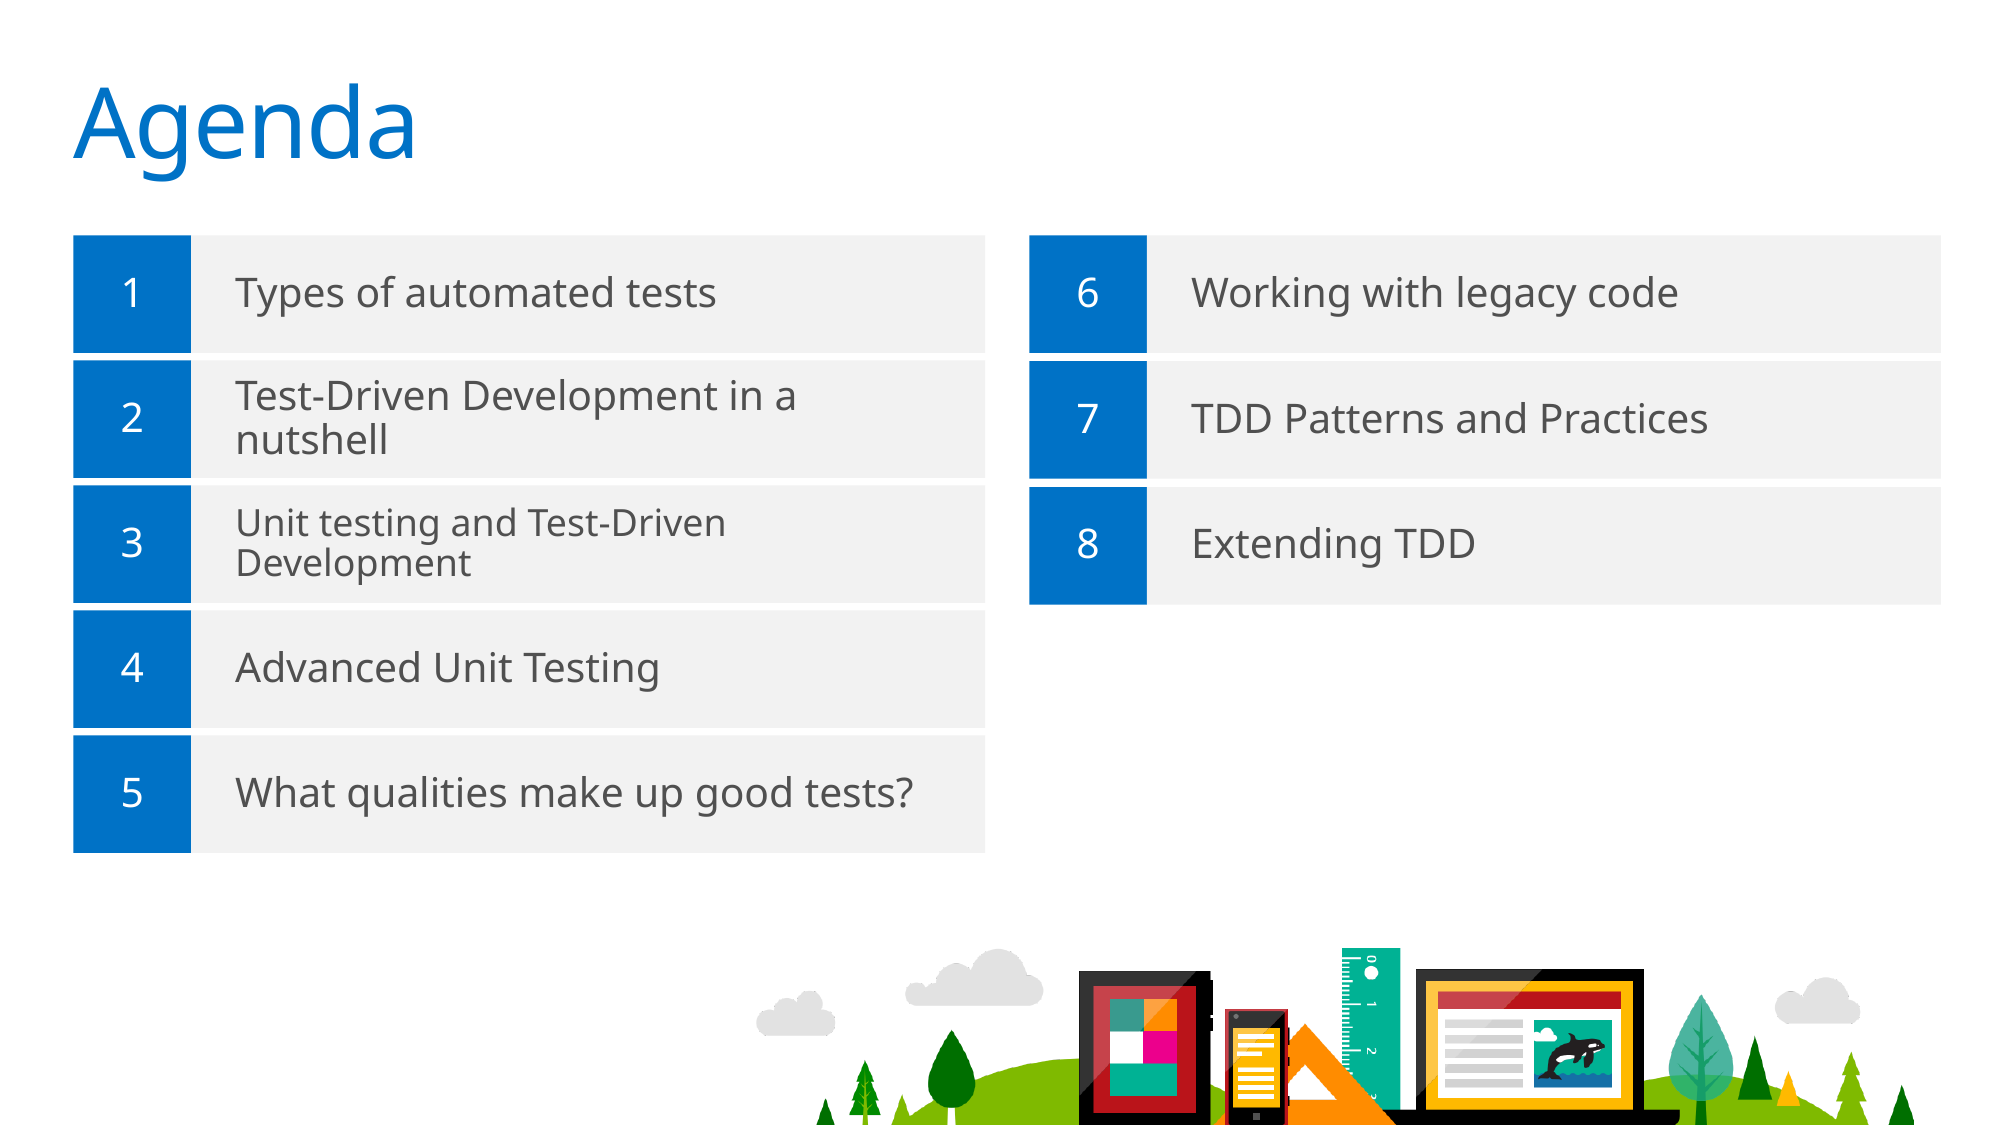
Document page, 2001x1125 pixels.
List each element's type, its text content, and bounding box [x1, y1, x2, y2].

text_box What qualities make up good tests? [190, 735, 986, 854]
title Agenda [58, 58, 1942, 206]
text_box 4 [73, 610, 190, 729]
text_box 5 [73, 735, 190, 854]
text_box Unit testing and Test-Driven Development [190, 485, 986, 604]
text_box 2 [73, 360, 190, 479]
text_box 7 [1029, 360, 1146, 479]
text_box 6 [1029, 235, 1146, 354]
text_box Working with legacy code [1146, 235, 1942, 354]
text_box Extending TDD [1146, 486, 1942, 605]
text_box 1 [73, 235, 190, 354]
text_box Test-Driven Development in a nutshell [190, 360, 986, 479]
text_box Types of automated tests [190, 235, 986, 354]
text_box Advanced Unit Testing [190, 610, 986, 729]
text_box 3 [73, 485, 190, 604]
text_box 8 [1029, 486, 1146, 605]
text_box TDD Patterns and Practices [1146, 360, 1942, 479]
